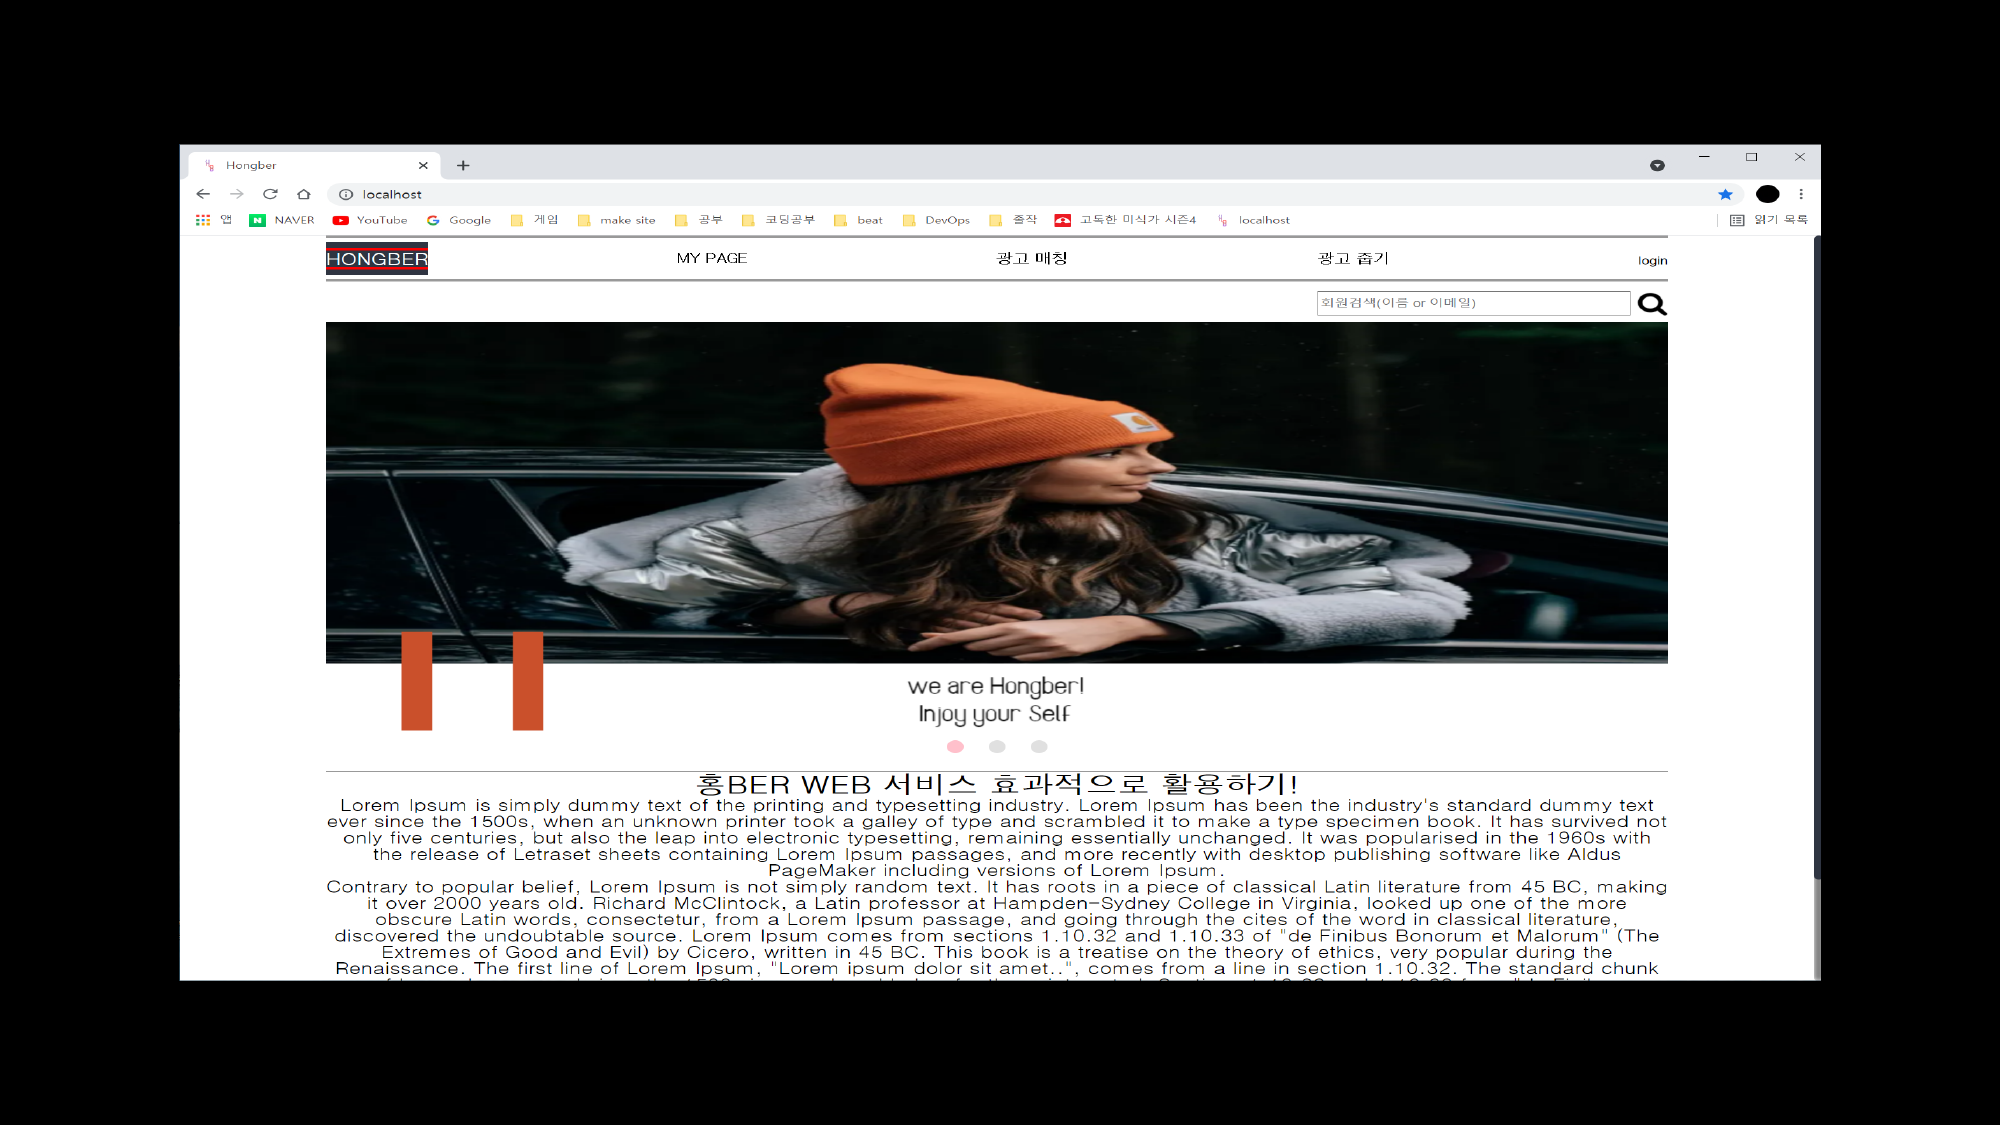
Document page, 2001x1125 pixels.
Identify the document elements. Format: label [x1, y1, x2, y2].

picture [179, 144, 1821, 981]
